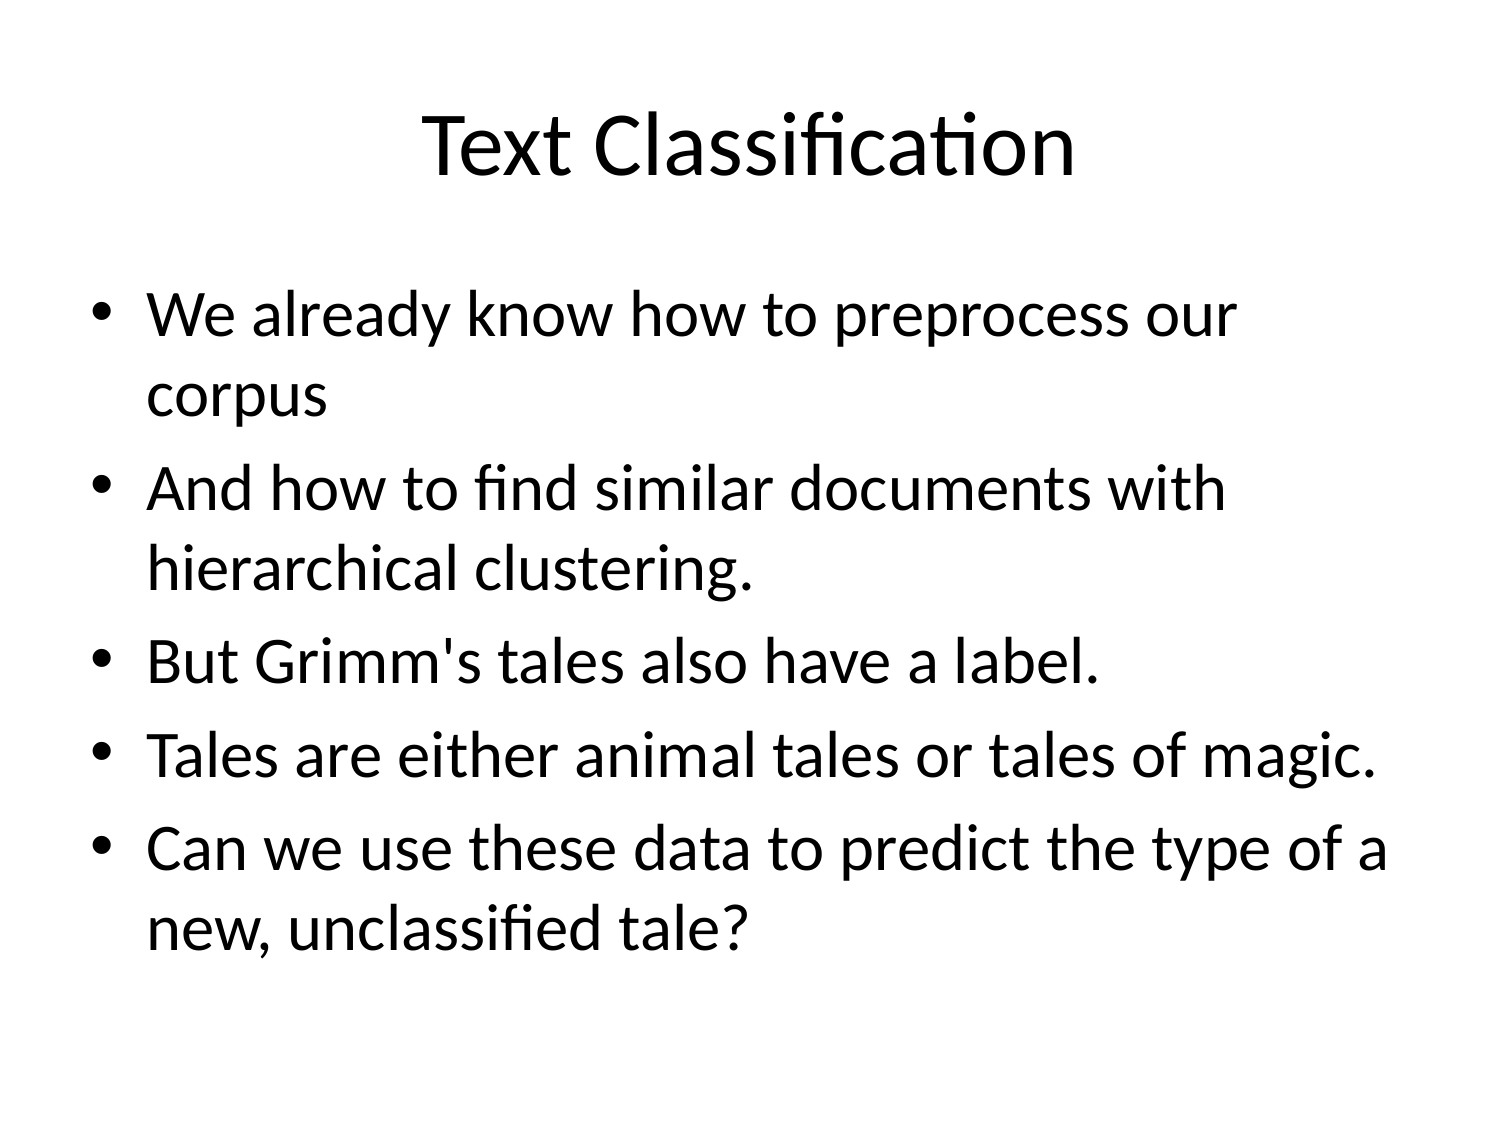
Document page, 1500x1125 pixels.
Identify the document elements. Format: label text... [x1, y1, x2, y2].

title Text Classification [75, 45, 1425, 233]
list We already know how to preprocess our corpus And how to find similar documents with hierarchical clustering. But Grimm's tales also have a label. Tales are either animal tales or tales of magic. Can we use these data to predict the type of a new, unclassified tale? [75, 262, 1425, 1079]
